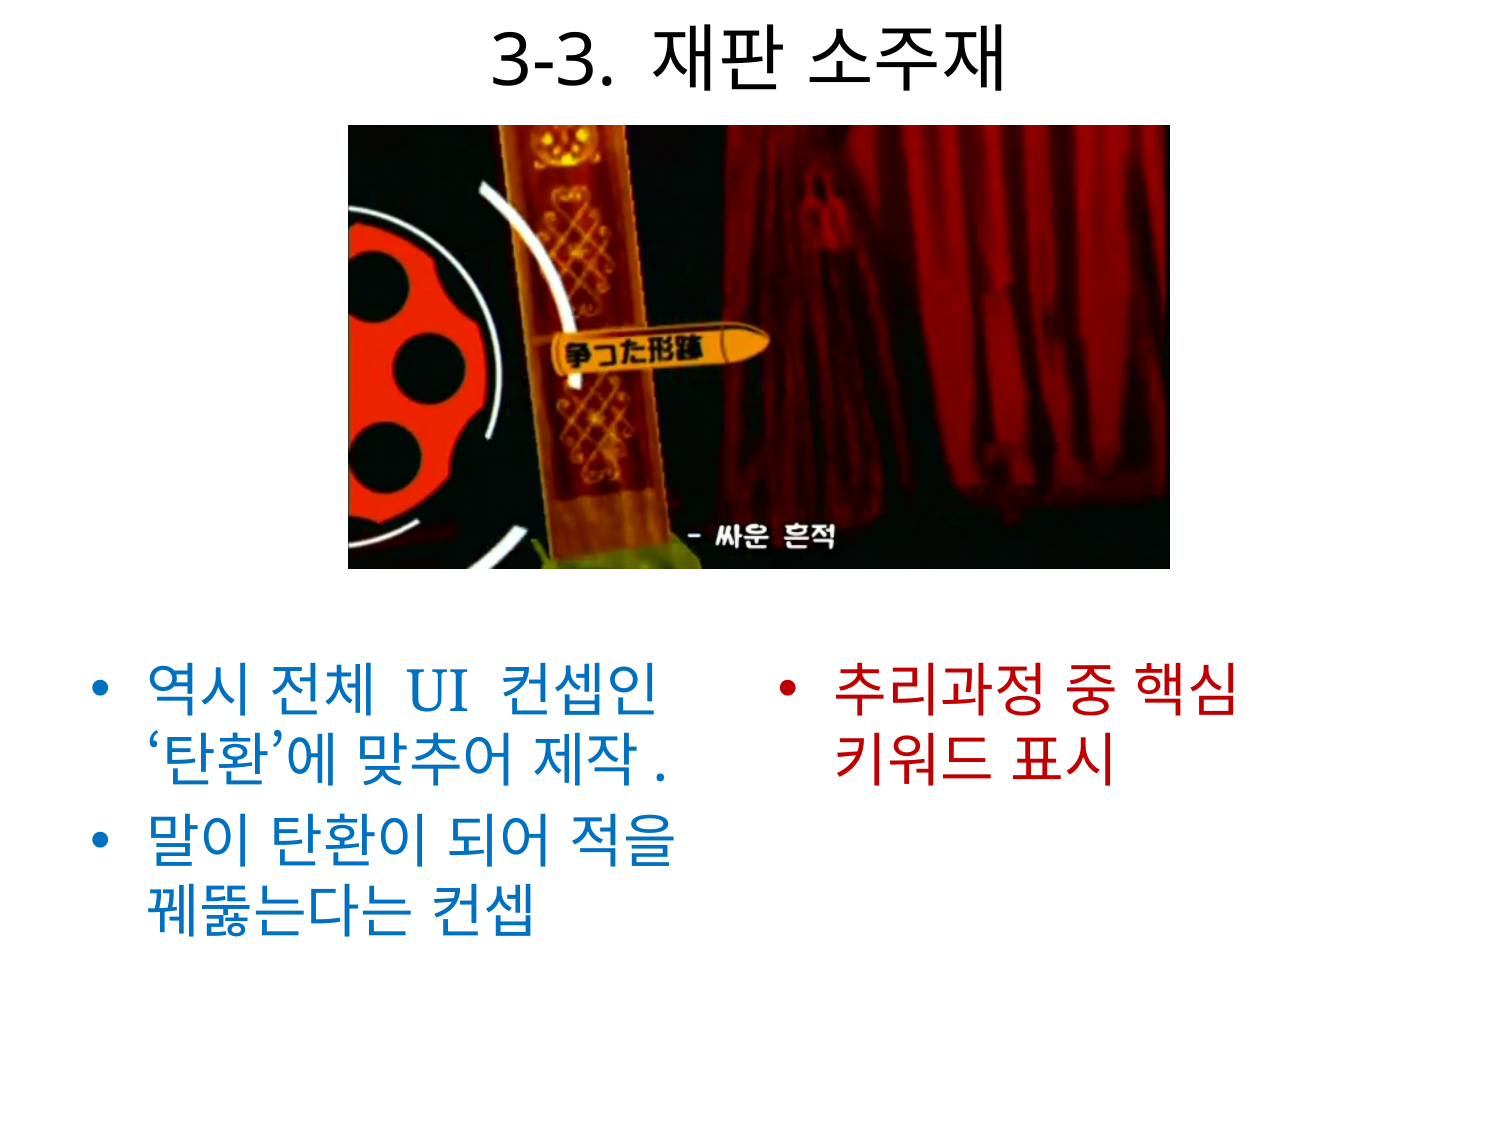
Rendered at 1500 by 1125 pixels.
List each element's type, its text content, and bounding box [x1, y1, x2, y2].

title 3-3. 재판 소주재 [74, 4, 1425, 109]
picture [348, 125, 1170, 570]
list 추리과정 중 핵심 키워드 표시 [762, 645, 1425, 1071]
list 역시 전체 UI 컨셉인 ‘탄환’에 맞추어 제작. 말이 탄환이 되어 적을 꿰뚫는다는 컨셉 [75, 645, 738, 1071]
